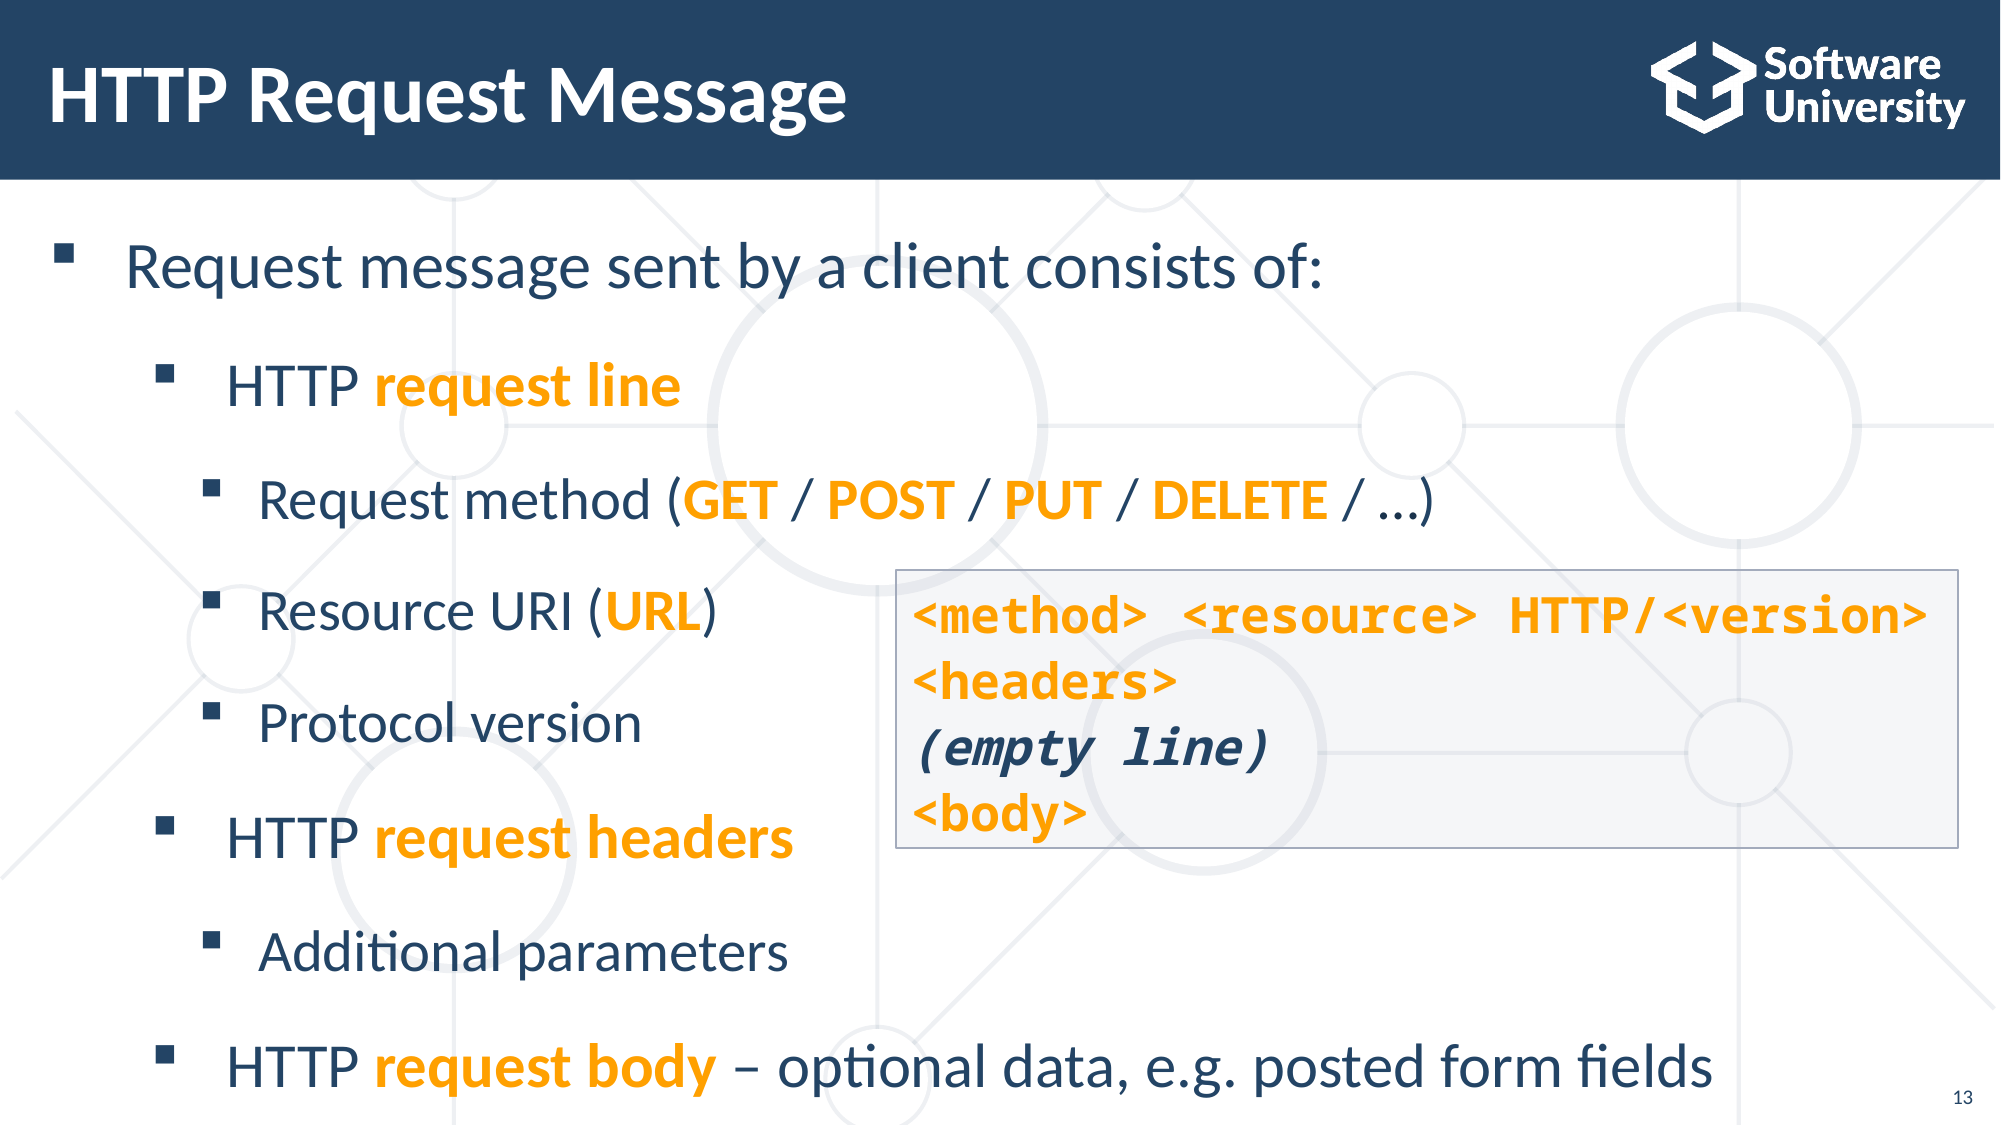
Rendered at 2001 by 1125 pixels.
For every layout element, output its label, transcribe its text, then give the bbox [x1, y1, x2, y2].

text_box <method> <resource> HTTP/<version> <headers> (empty line) <body> [895, 569, 1959, 849]
list Request message sent by a client consists of: HTTP request line Request method (GET / POST / PUT / DELETE / …) Resource URI (URL) Protocol version HTTP request headers Additional parameters HTTP request body – optional data, e.g. posted form fields [31, 196, 1969, 1109]
slide_number 13 [1927, 1067, 1989, 1117]
title HTTP Request Message [31, 16, 1625, 162]
picture [1651, 41, 1966, 134]
